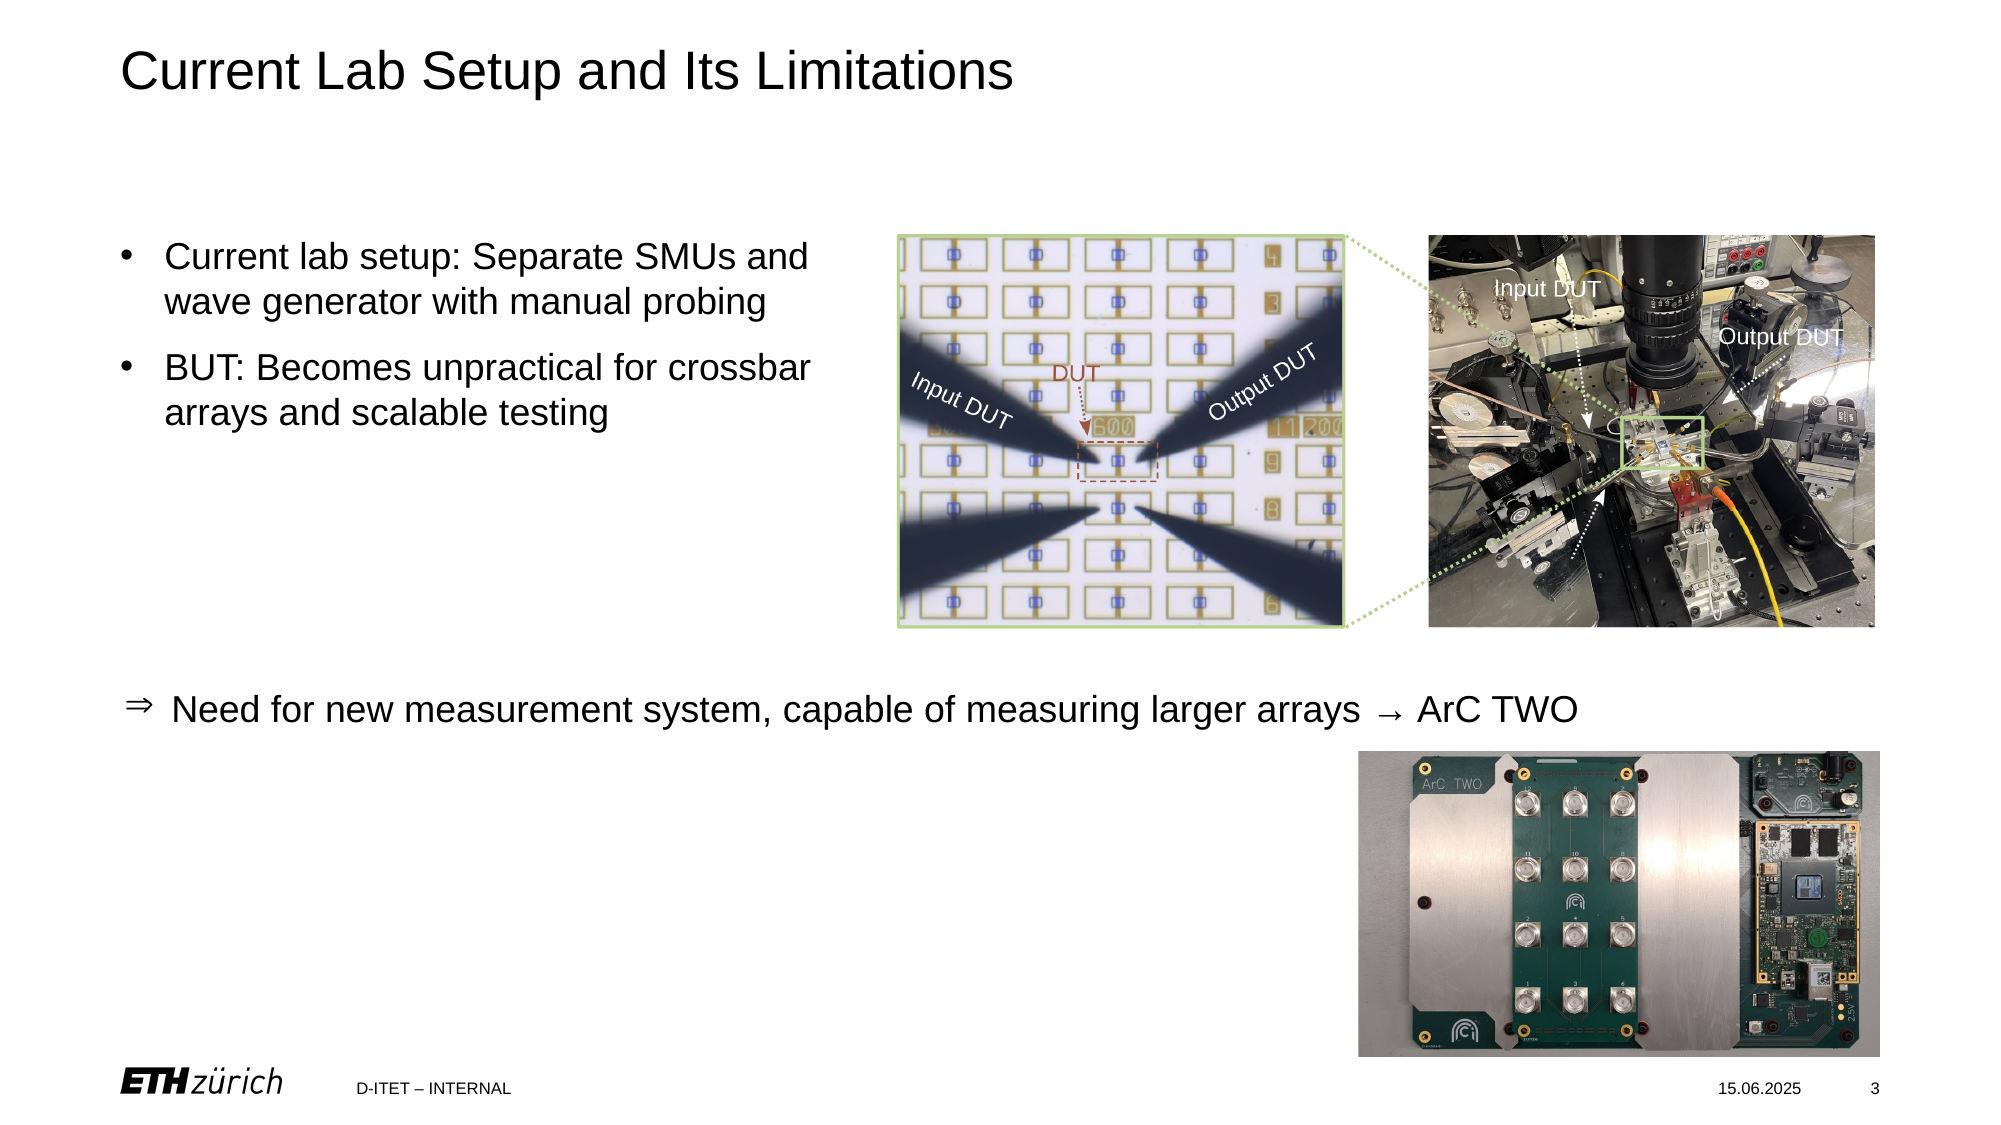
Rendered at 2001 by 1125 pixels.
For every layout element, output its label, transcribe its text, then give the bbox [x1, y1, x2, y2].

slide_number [1718, 1069, 1819, 1106]
slide_number 3 [1827, 1069, 1880, 1106]
title Current Lab Setup and Its Limitations [120, 42, 1880, 191]
text_box Need for new measurement system, capable of measuring larger arrays → ArC TWO [109, 677, 1651, 738]
picture [891, 231, 1880, 637]
footer D-ITET – INTERNAL [356, 1069, 1243, 1106]
picture [1358, 751, 1880, 1057]
list Current lab setup: Separate SMUs and wave generator with manual probing BUT: Becomes unpractical for crossbar arrays and scalable testing [120, 231, 845, 625]
picture [120, 1067, 282, 1094]
